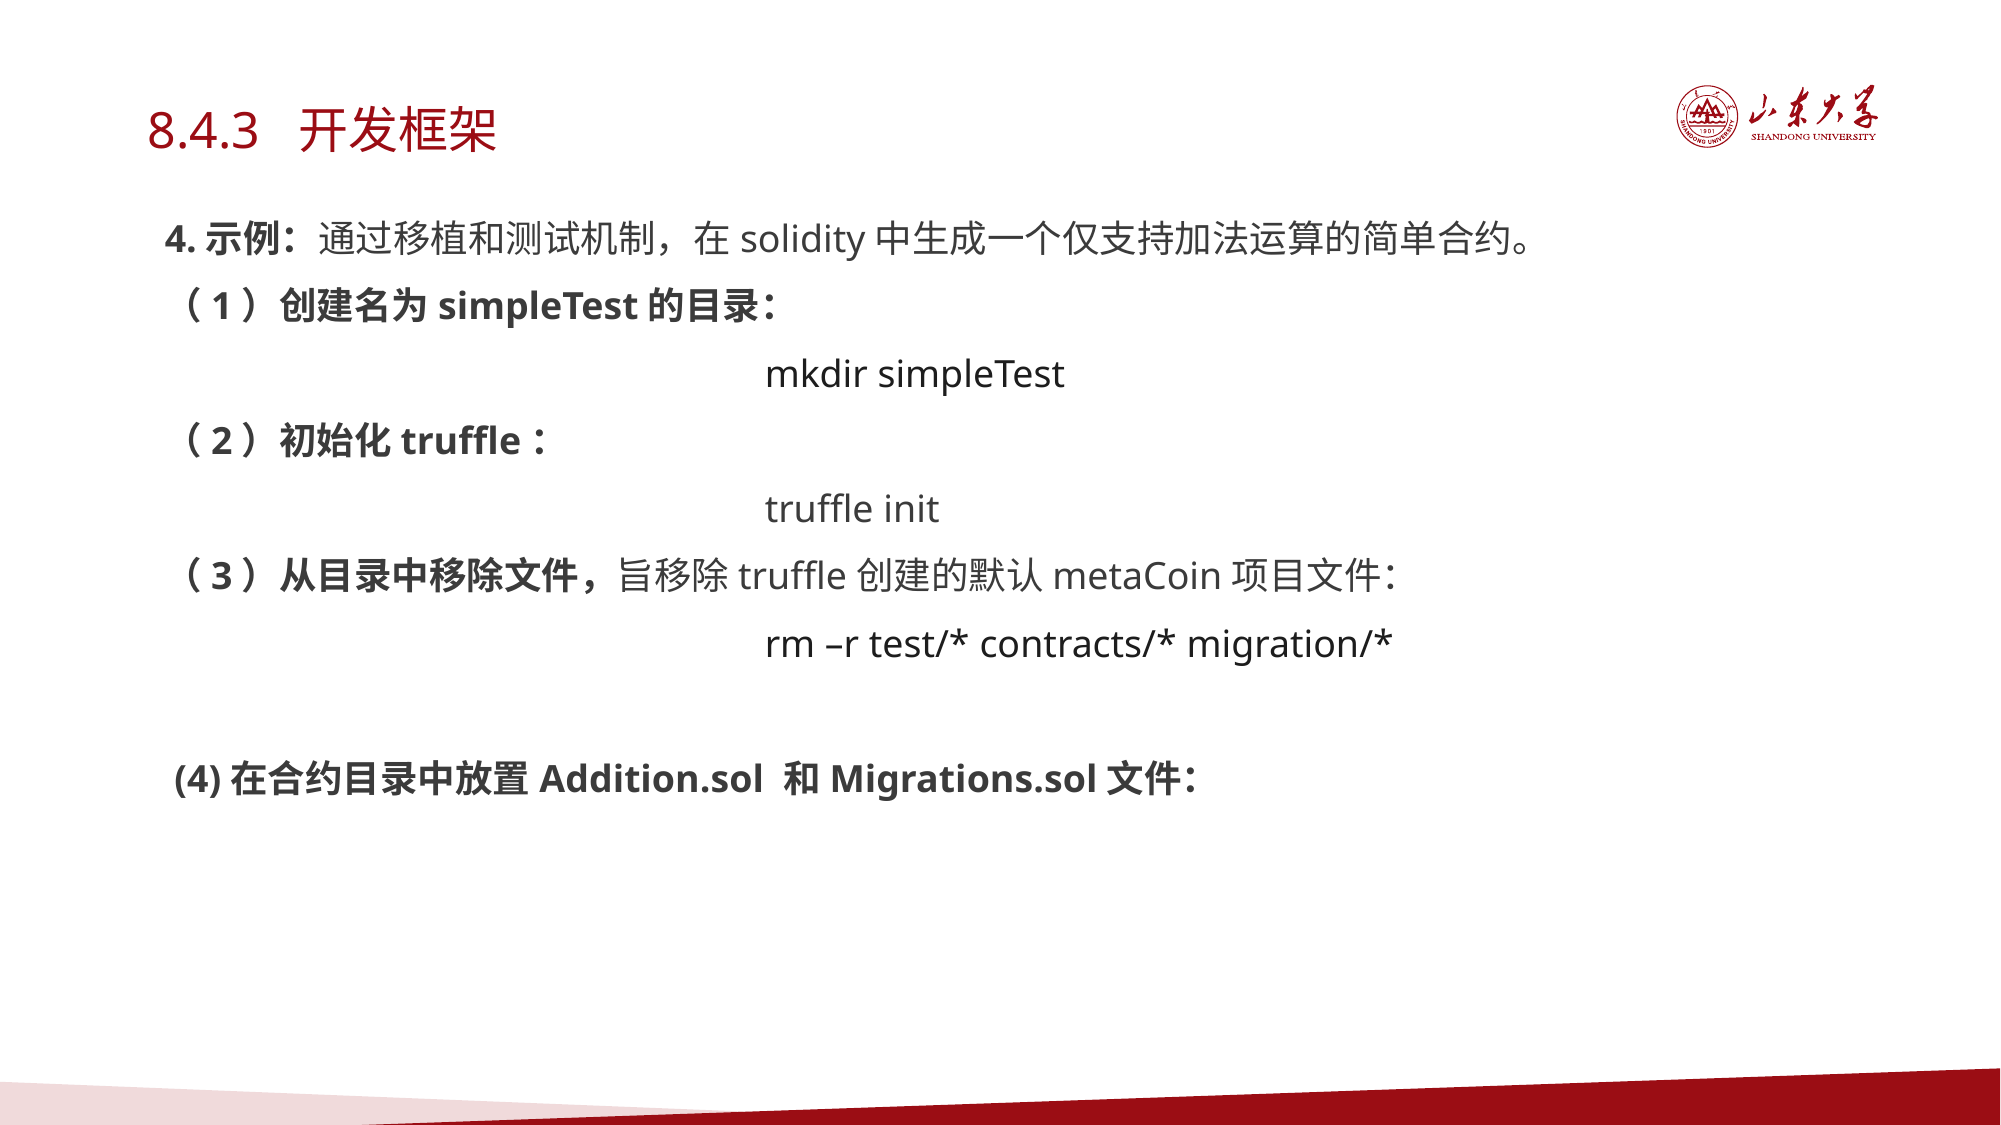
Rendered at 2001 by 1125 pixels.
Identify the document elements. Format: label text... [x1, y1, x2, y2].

text_box 8.4.3 开发框架 [132, 90, 1036, 166]
text_box 4.示例：通过移植和测试机制，在solidity中生成一个仅支持加法运算的简单合约。 （1）创建名为simpleTest的目录： mkdir simpleTest （2）初始化truffle： truffle init （3）从目录中移除文件，旨移除truffle创建的默认metaCoin项目文件： rm –r test/* contracts/* migration/* (4)在合约目录中放置Addition.sol 和Migrations.sol文件： [149, 184, 1921, 808]
